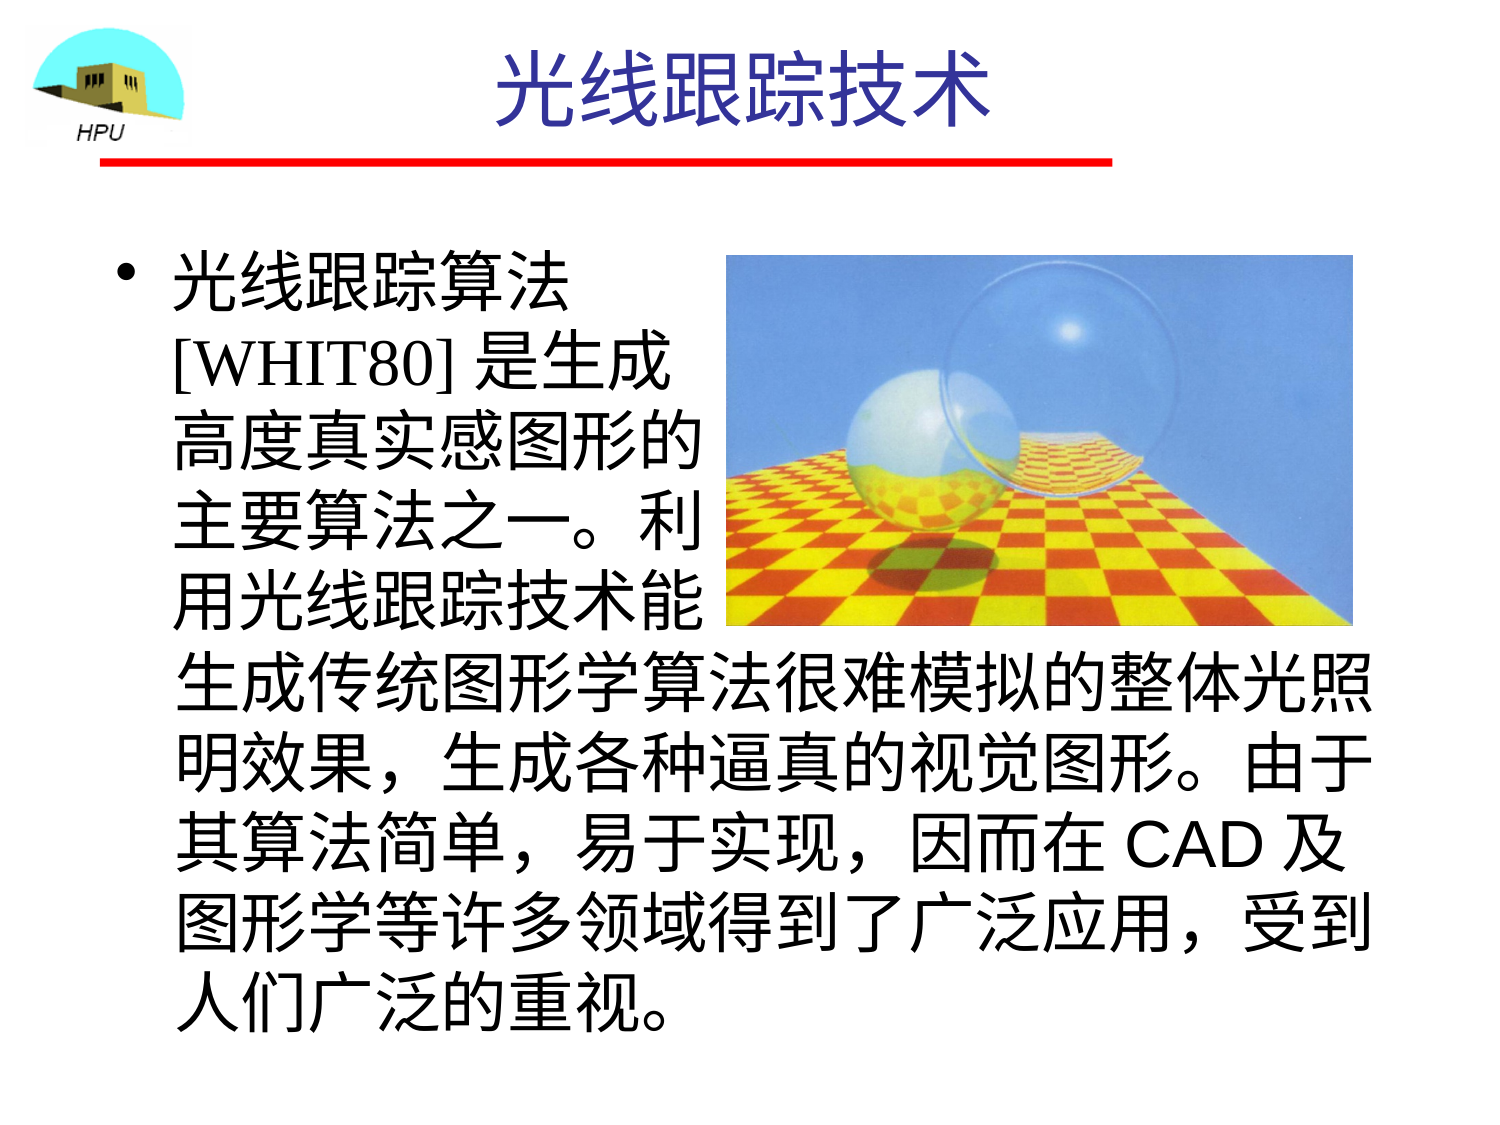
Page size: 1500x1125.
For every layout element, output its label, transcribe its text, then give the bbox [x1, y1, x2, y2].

picture [726, 255, 1353, 626]
list 光线跟踪算法[WHIT80]是生成高度真实感图形的主要算法之一。利用光线跟踪技术能 [100, 231, 727, 650]
title 光线跟踪技术 [24, 12, 1463, 163]
text_box 生成传统图形学算法很难模拟的整体光照明效果，生成各种逼真的视觉图形。由于其算法简单，易于实现，因而在CAD及图形学等许多领域得到了广泛应用，受到人们广泛的重视。 [159, 633, 1403, 1048]
